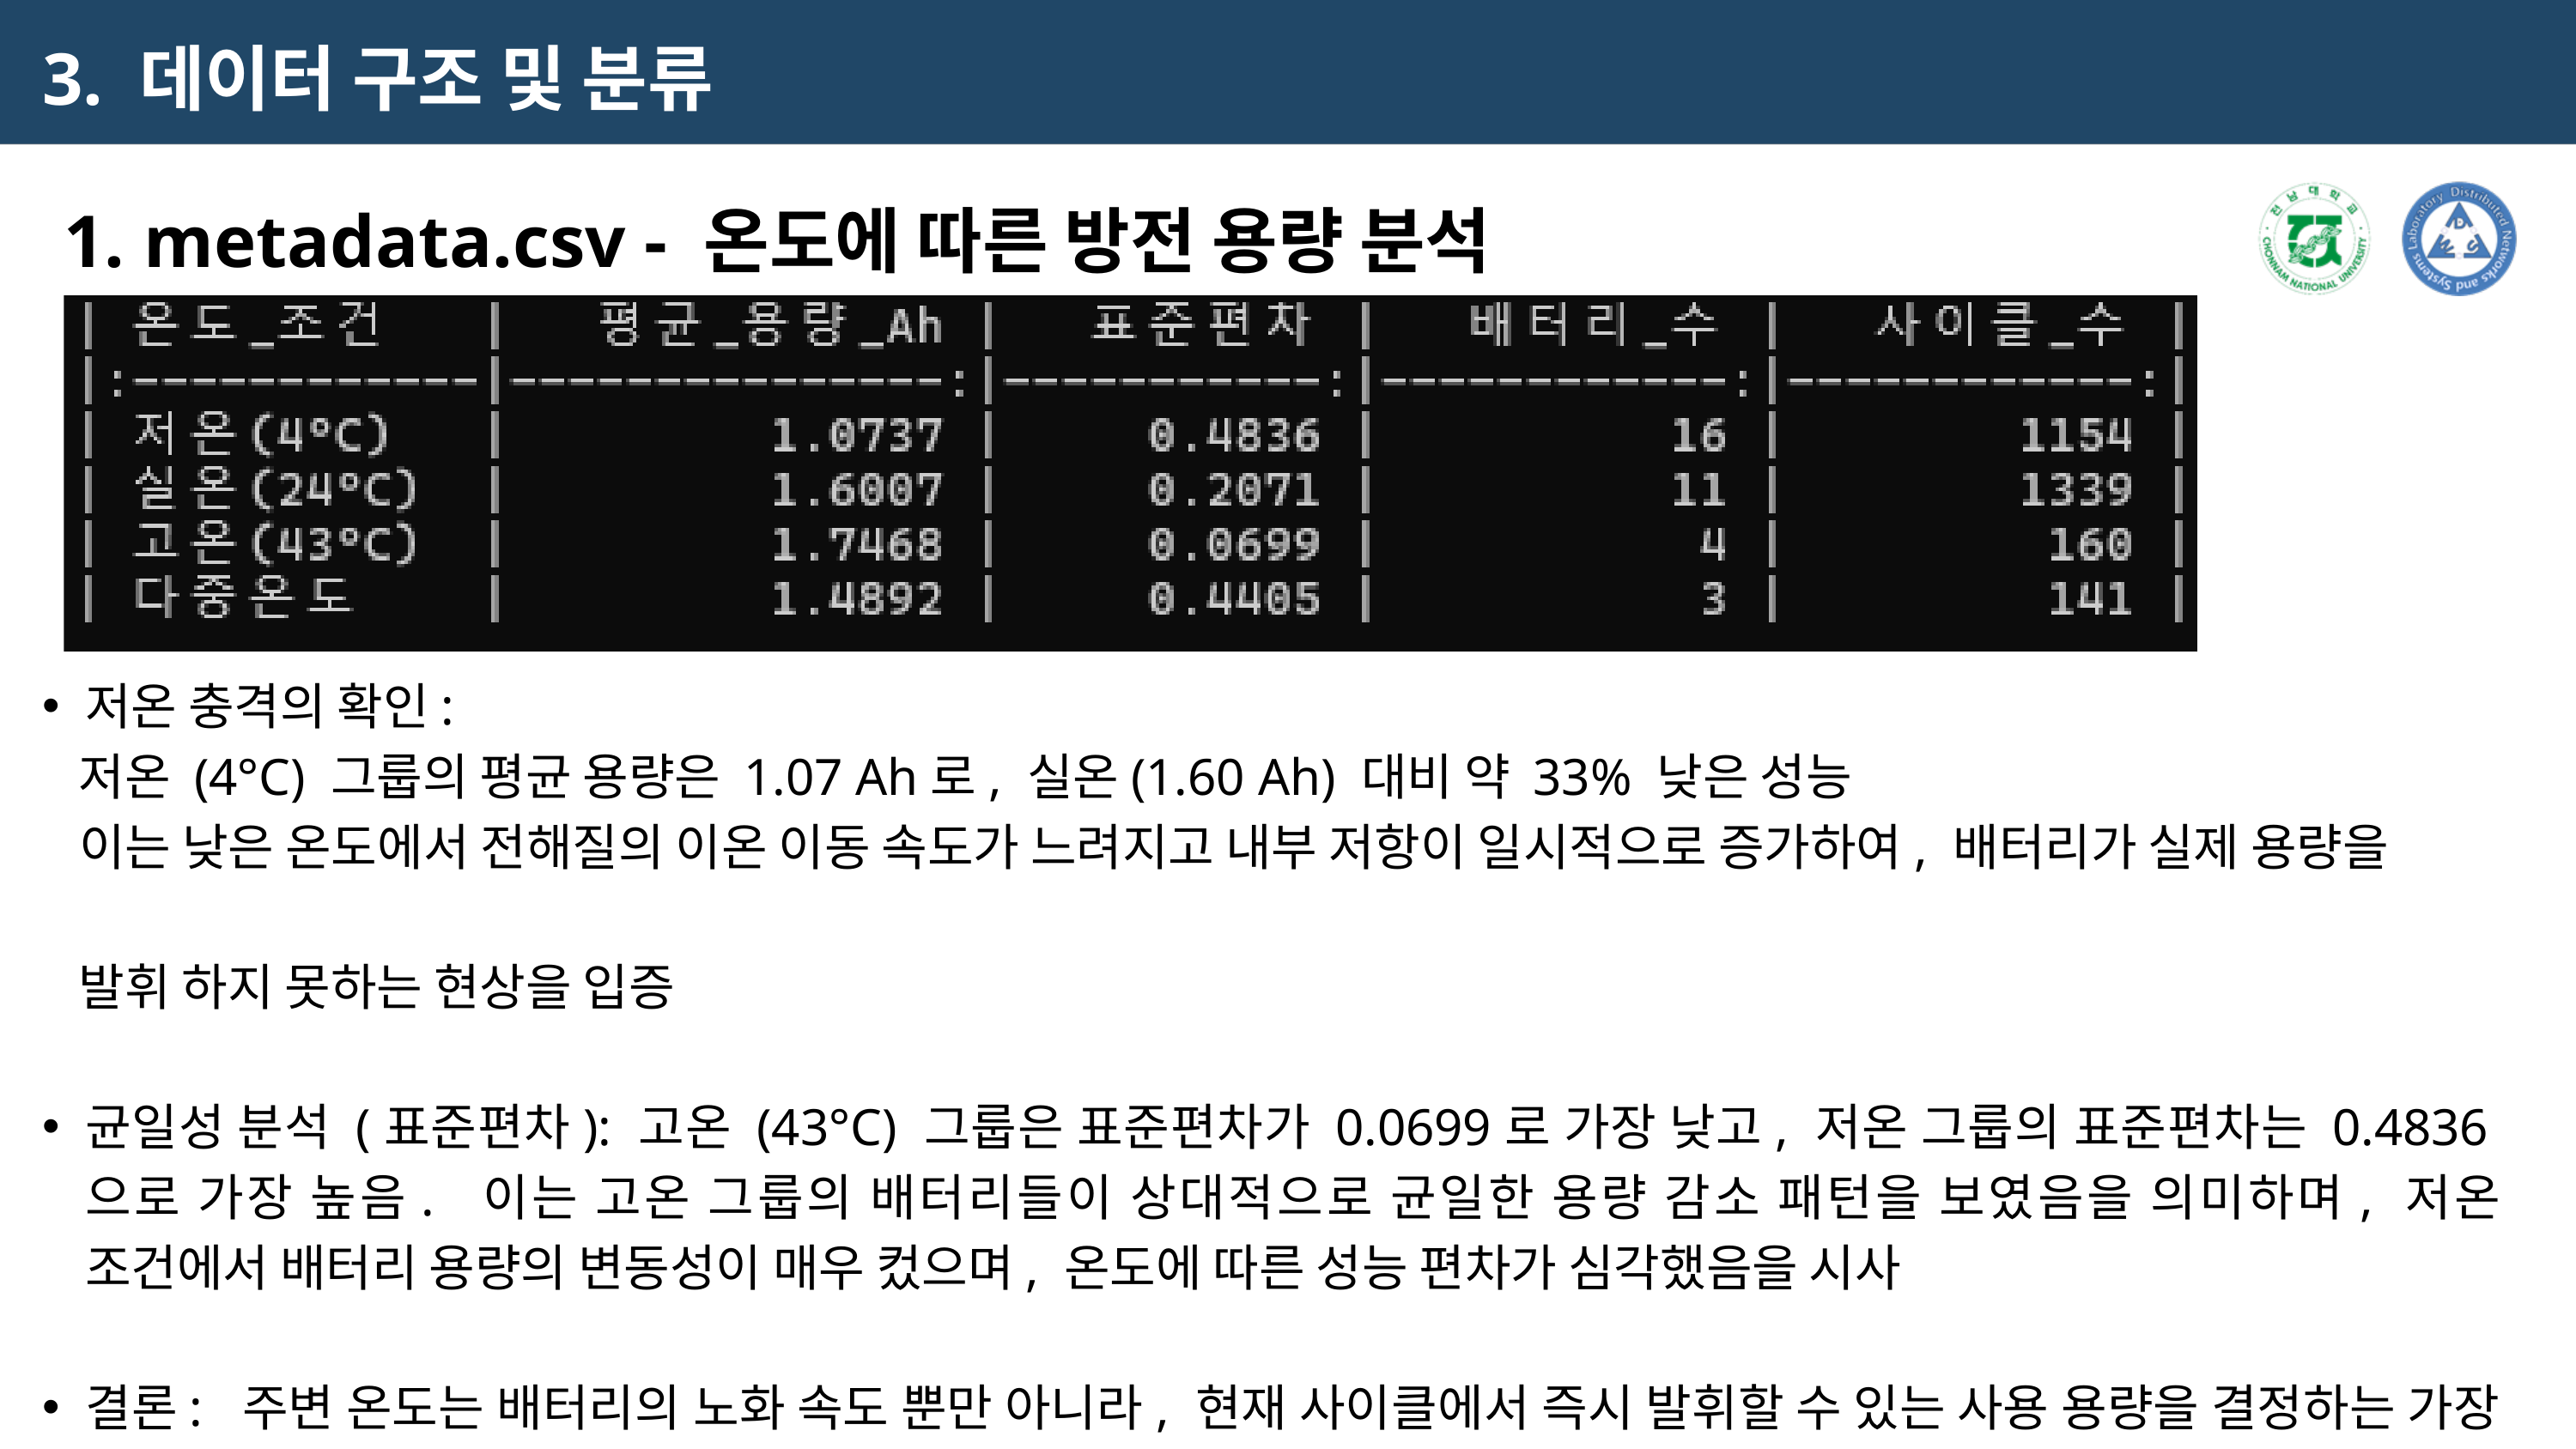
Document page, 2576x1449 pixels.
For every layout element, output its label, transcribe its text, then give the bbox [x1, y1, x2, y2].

text_box 1. metadata.csv - 온도에 따른 방전 용량 분석 [64, 181, 2160, 282]
text_box 3. 데이터 구조 및 분류 [0, 19, 756, 120]
text_box 저온 충격의 확인: 저온 (4°C) 그룹의 평균 용량은 1.07 Ah로, 실온(1.60 Ah) 대비 약 33% 낮은 성능 이는 낮은 온도에서 전해질의 이온 이동 속도가 느려지고 내부 저항이 일시적으로 증가하여, 배터리가 실제 용량을 발휘 하지 못하는 현상을 입증 균일성 분석 (표준편차): 고온 (43°C) 그룹은 표준편차가 0.0699로 가장 낮고, 저온 그룹의 표준편차는 0.4836으로 가장 높음. 이는 고온 그룹의 배터리들이 상대적으로 균일한 용량 감소 패턴을 보였음을 의미하며, 저온 조건에서 배터리 용량의 변동성이 매우 컸으며, 온도에 따른 성능 편차가 심각했음을 시사 결론: 주변 온도는 배터리의 노화 속도 뿐만 아니라, 현재 사이클에서 즉시 발휘할 수 있는 사용 용량을 결정하는 가장 중요한 환경 요인. 특히 저온 환경이 용량 손실의 가장 큰 원인으로 확인 [0, 664, 2500, 1449]
text_box [0, 0, 2576, 296]
text_box [64, 295, 2198, 652]
